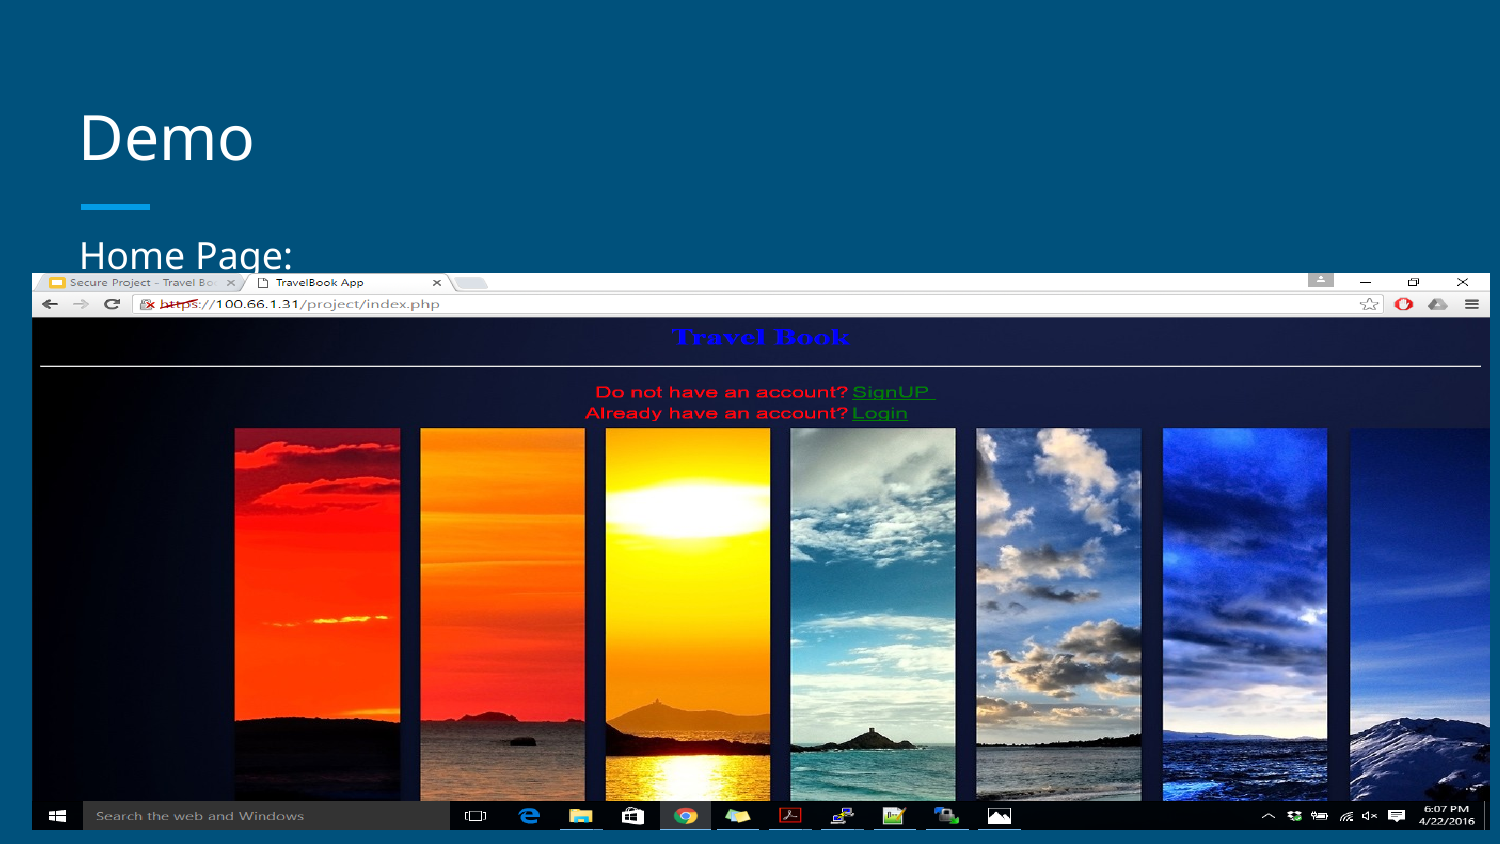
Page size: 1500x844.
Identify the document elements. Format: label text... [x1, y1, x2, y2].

list Home Page: [63, 210, 1437, 271]
title Demo [63, 75, 1437, 188]
picture [33, 273, 1489, 829]
